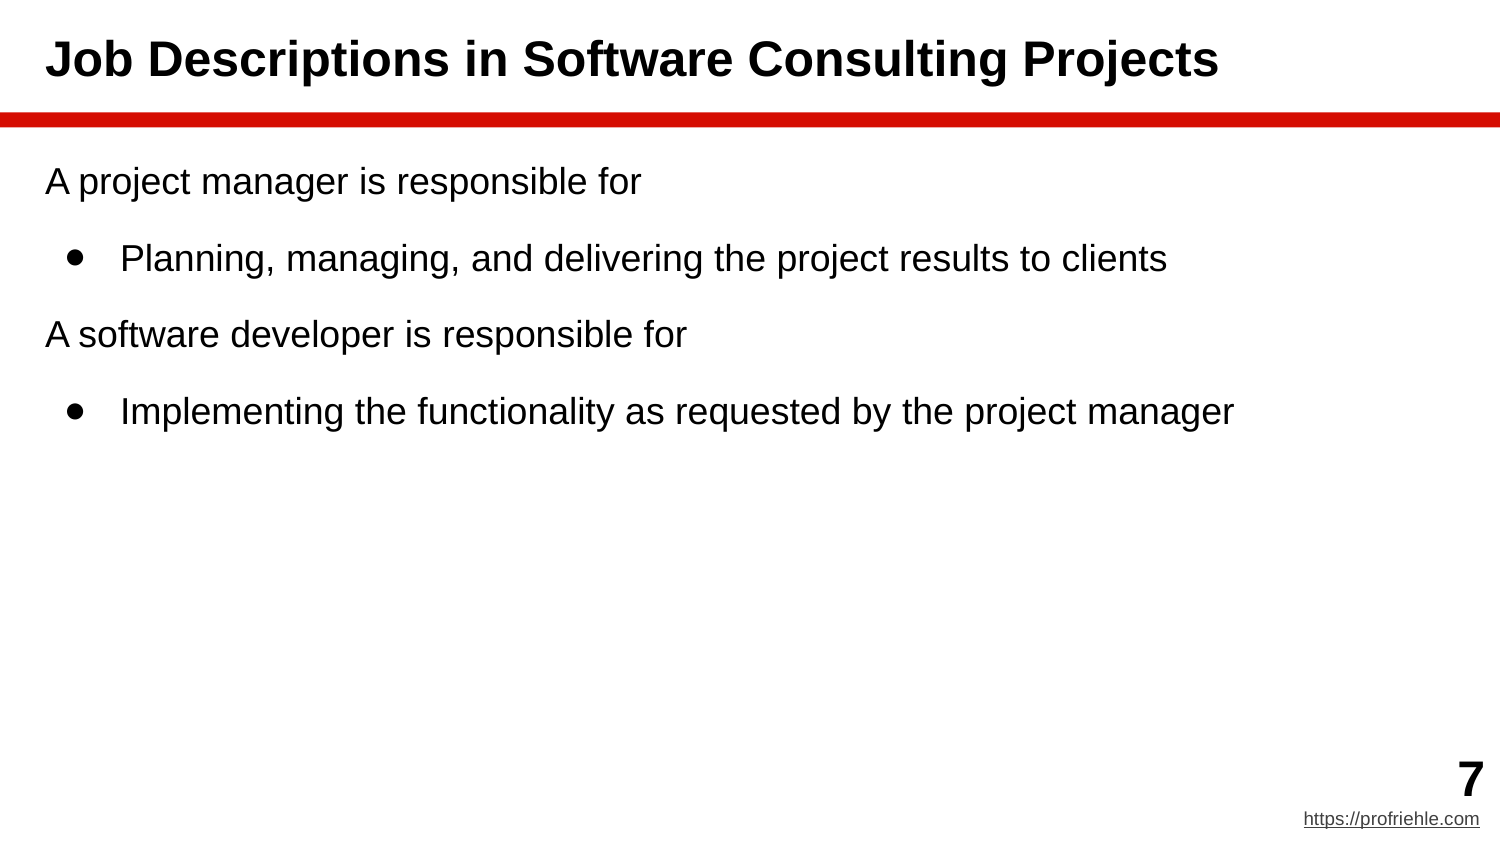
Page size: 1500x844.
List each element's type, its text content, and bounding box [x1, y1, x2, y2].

list A project manager is responsible for Planning, managing, and delivering the project results to clients A software developer is responsible for Implementing the functionality as requested by the project manager [45, 150, 1455, 825]
slide_number ‹#› https://profriehle.com [1200, 724, 1500, 844]
title Job Descriptions in Software Consulting Projects [0, 0, 1500, 113]
